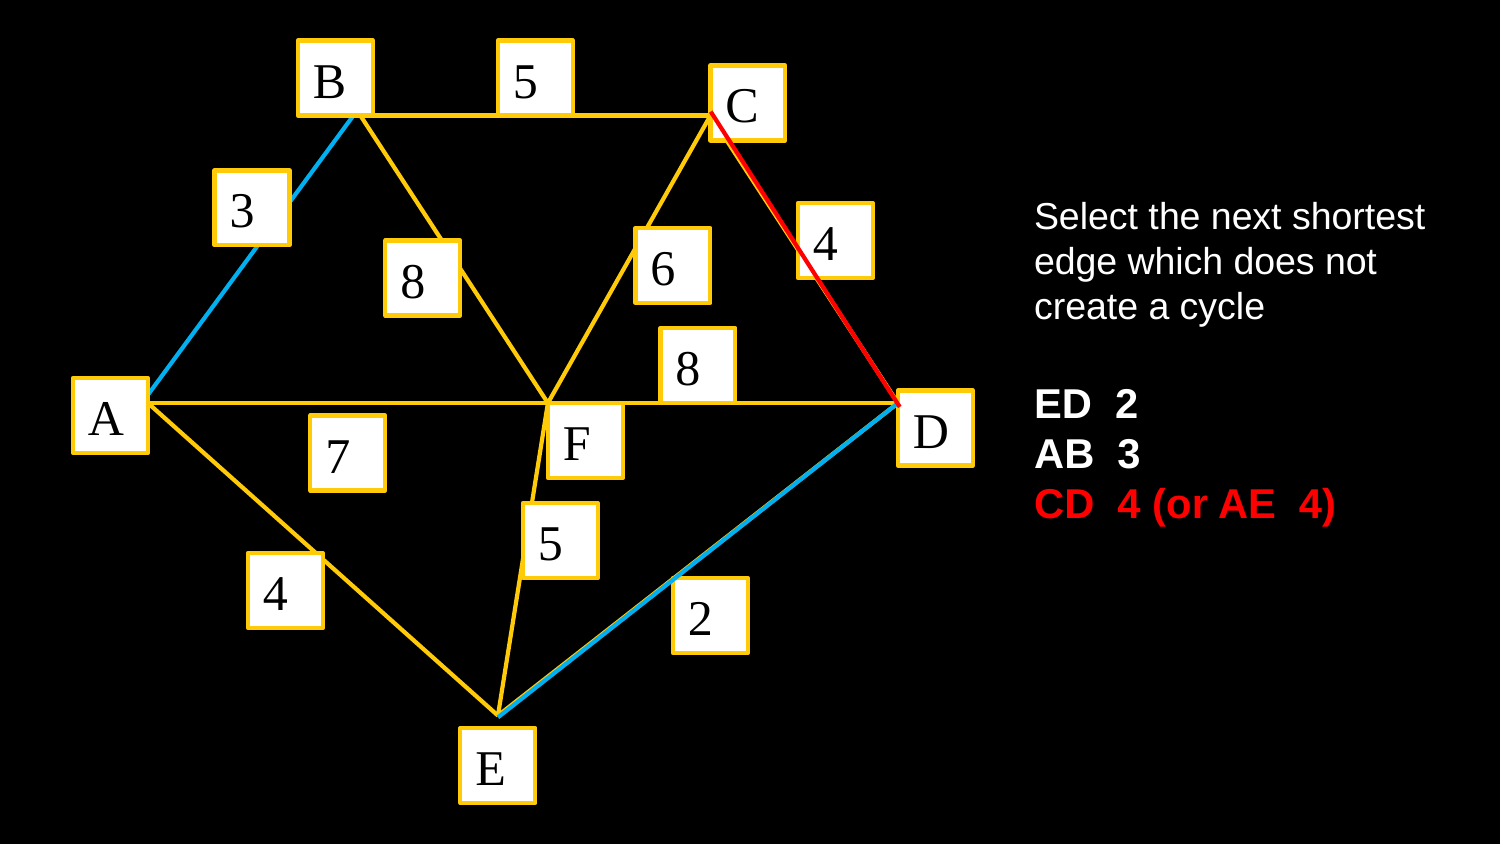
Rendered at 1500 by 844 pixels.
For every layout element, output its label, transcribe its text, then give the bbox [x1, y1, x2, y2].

text_box Select the next shortest edge which does not create a cycle ED 2 AB 3 CD 4 (or AE 4) [1019, 184, 1459, 685]
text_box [710, 111, 900, 408]
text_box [72, 40, 974, 804]
